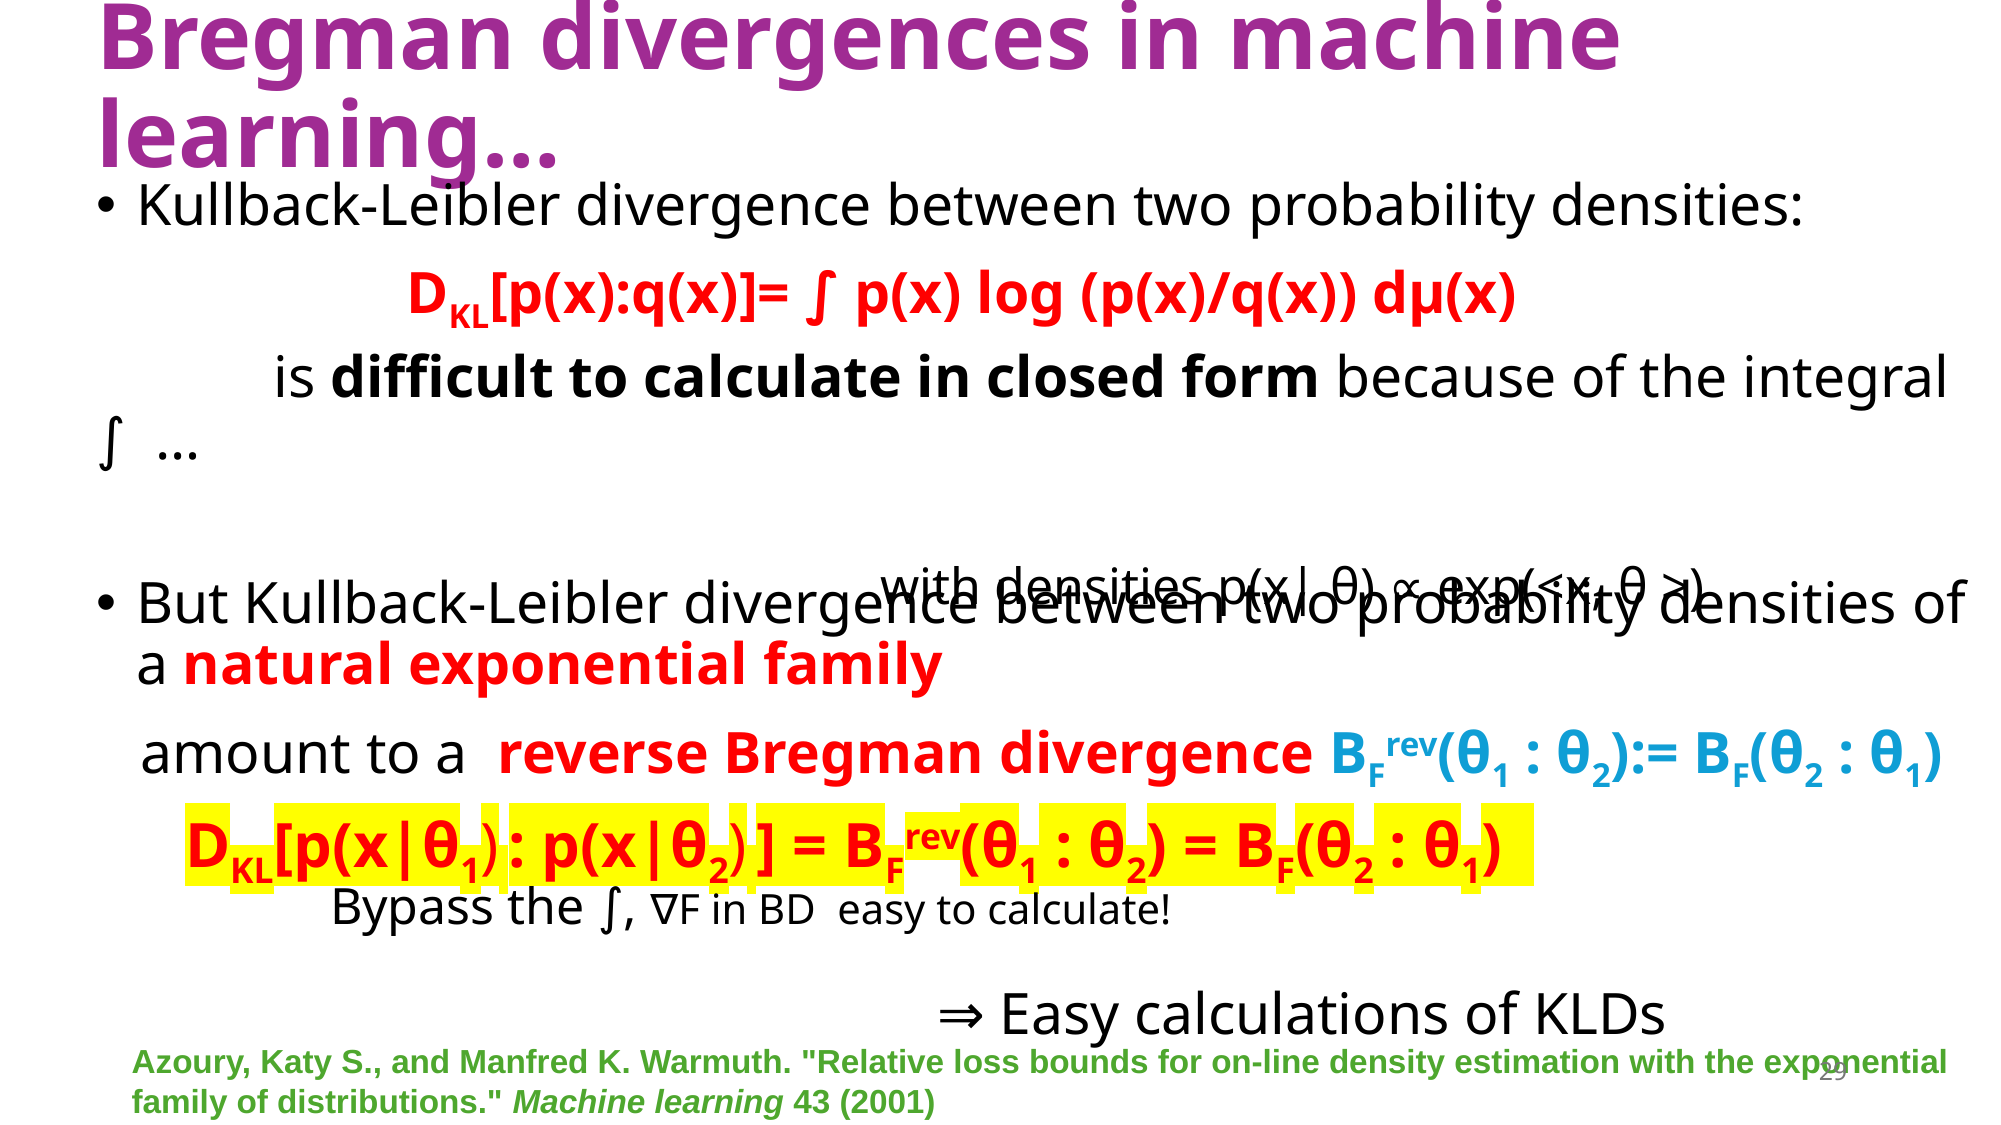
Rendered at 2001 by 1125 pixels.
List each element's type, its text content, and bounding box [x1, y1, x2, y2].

text_box Bypass the ∫, ∇F in BD easy to calculate! [315, 867, 1187, 1002]
slide_number 29 [1412, 1042, 1863, 1103]
title Bregman divergences in machine learning… [81, 0, 1965, 168]
text_box Azoury, Katy S., and Manfred K. Warmuth. "Relative loss bounds for on-line density estimation with the exponential family of distributions." Machine learning 43 (2001) [116, 1033, 2000, 1125]
text_box with densities p(x| θ) ∝ exp(<x, θ >) [865, 547, 1849, 623]
list Kullback-Leibler divergence between two probability densities: DKL[p(x):q(x)]= ∫ p(x) log (p(x)/q(x)) dμ(x) is difficult to calculate in closed form because of the integral ∫ … But Kullback-Leibler divergence between two probability densities of a natural exponential family amount to a reverse Bregman divergence BFrev(θ1 : θ2):= BF(θ2 : θ1) DKL[p(x|θ1) : p(x|θ2) ] = BFrev(θ1 : θ2) = BF(θ2 : θ1) ⇒ Easy calculations of KLDs [81, 168, 1982, 1073]
